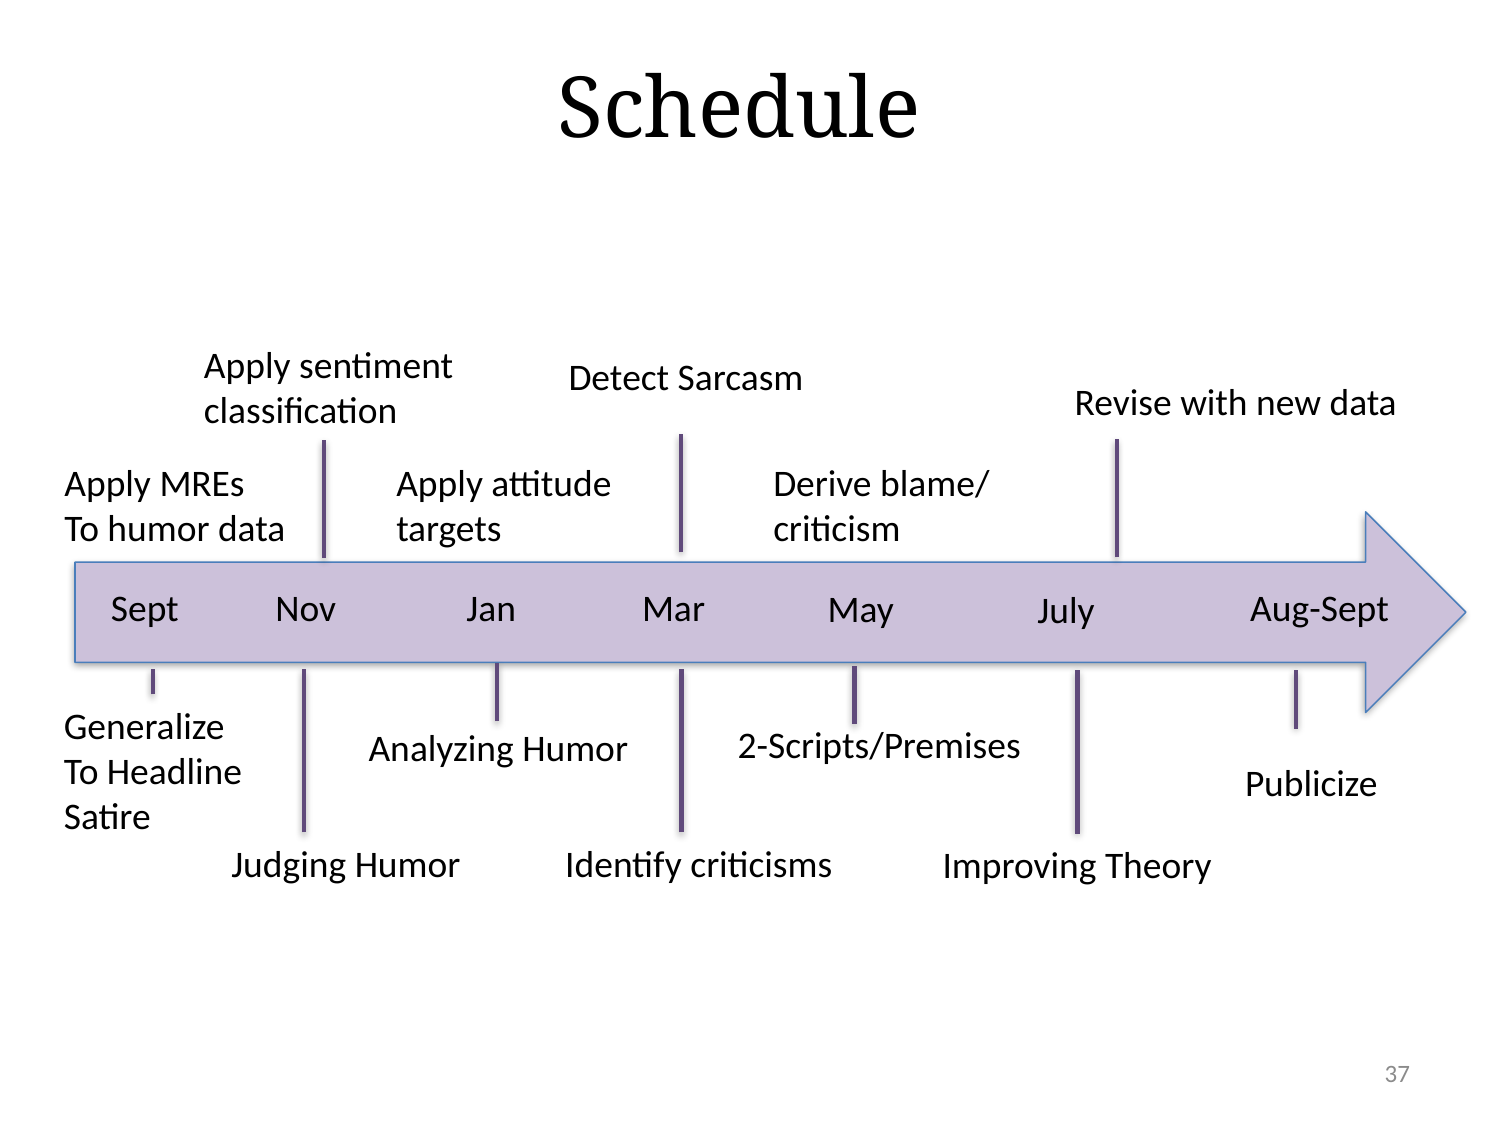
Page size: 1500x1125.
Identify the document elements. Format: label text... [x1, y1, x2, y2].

text_box May [813, 577, 909, 638]
text_box Generalize To Headline Satire [49, 694, 258, 845]
text_box Revise with new data [1059, 370, 1500, 431]
text_box Identify criticisms [550, 832, 848, 893]
text_box Sept [96, 576, 194, 636]
text_box Publicize [1230, 752, 1393, 812]
text_box Analyzing Humor [353, 716, 644, 777]
text_box Judging Humor [216, 832, 476, 893]
text_box Detect Sarcasm [553, 345, 819, 406]
text_box Improving Theory [927, 833, 1228, 893]
title Schedule [75, 45, 1425, 233]
text_box Nov [260, 576, 352, 636]
text_box Apply sentiment classification [189, 333, 469, 439]
text_box 2-Scripts/Premises [722, 713, 1037, 773]
slide_number 37 [1074, 1042, 1425, 1103]
text_box Apply MREs To humor data [49, 451, 301, 556]
text_box Aug-Sept [1235, 576, 1404, 637]
text_box Apply attitude targets [381, 451, 627, 556]
text_box Jan [451, 576, 532, 636]
text_box [74, 511, 1467, 714]
text_box Mar [627, 576, 721, 636]
text_box Derive blame/ criticism [758, 452, 1005, 557]
text_box July [1022, 578, 1110, 639]
